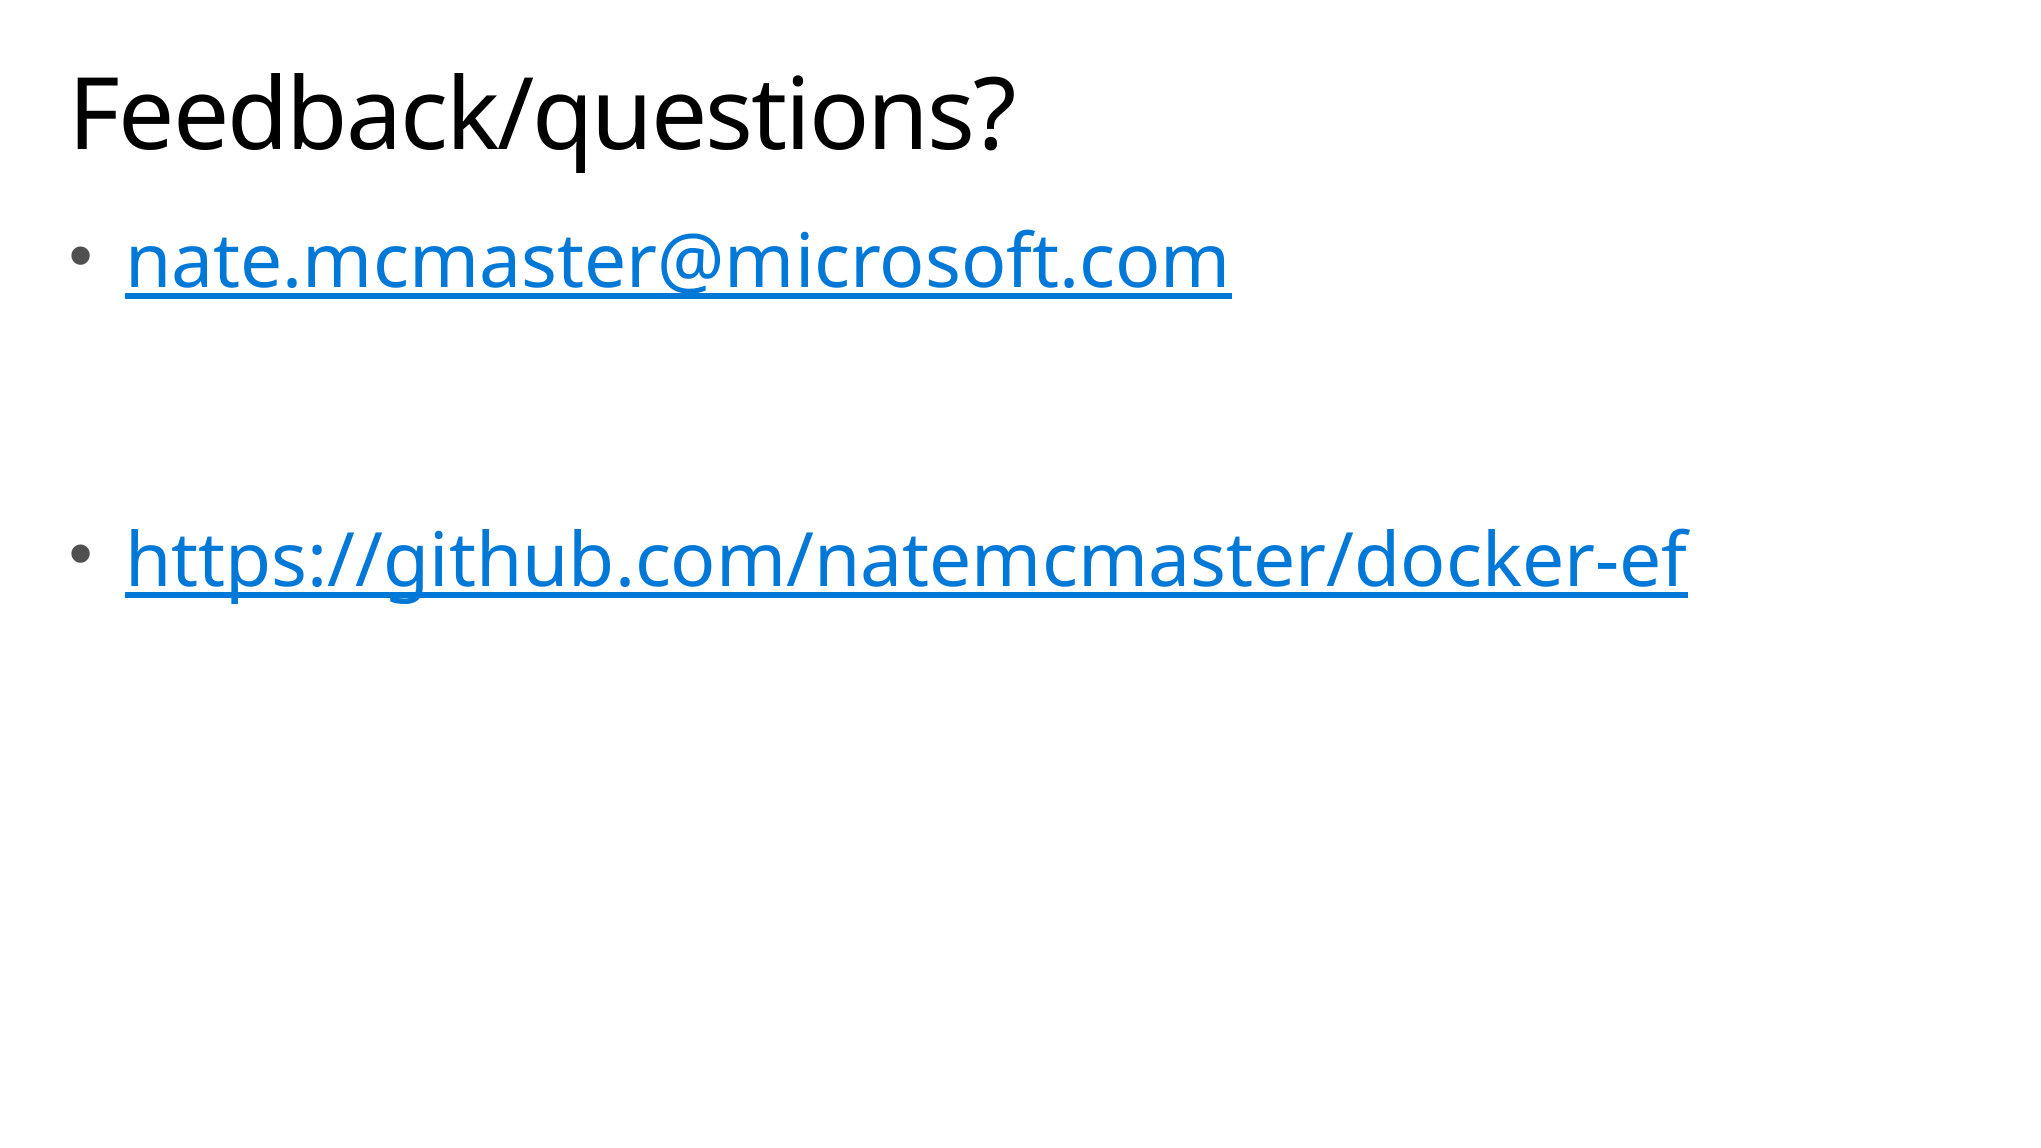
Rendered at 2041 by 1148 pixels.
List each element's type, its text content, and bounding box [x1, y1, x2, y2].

list nate.mcmaster@microsoft.com https://github.com/natemcmaster/docker-ef [45, 199, 1996, 711]
title Feedback/questions? [45, 48, 1996, 199]
